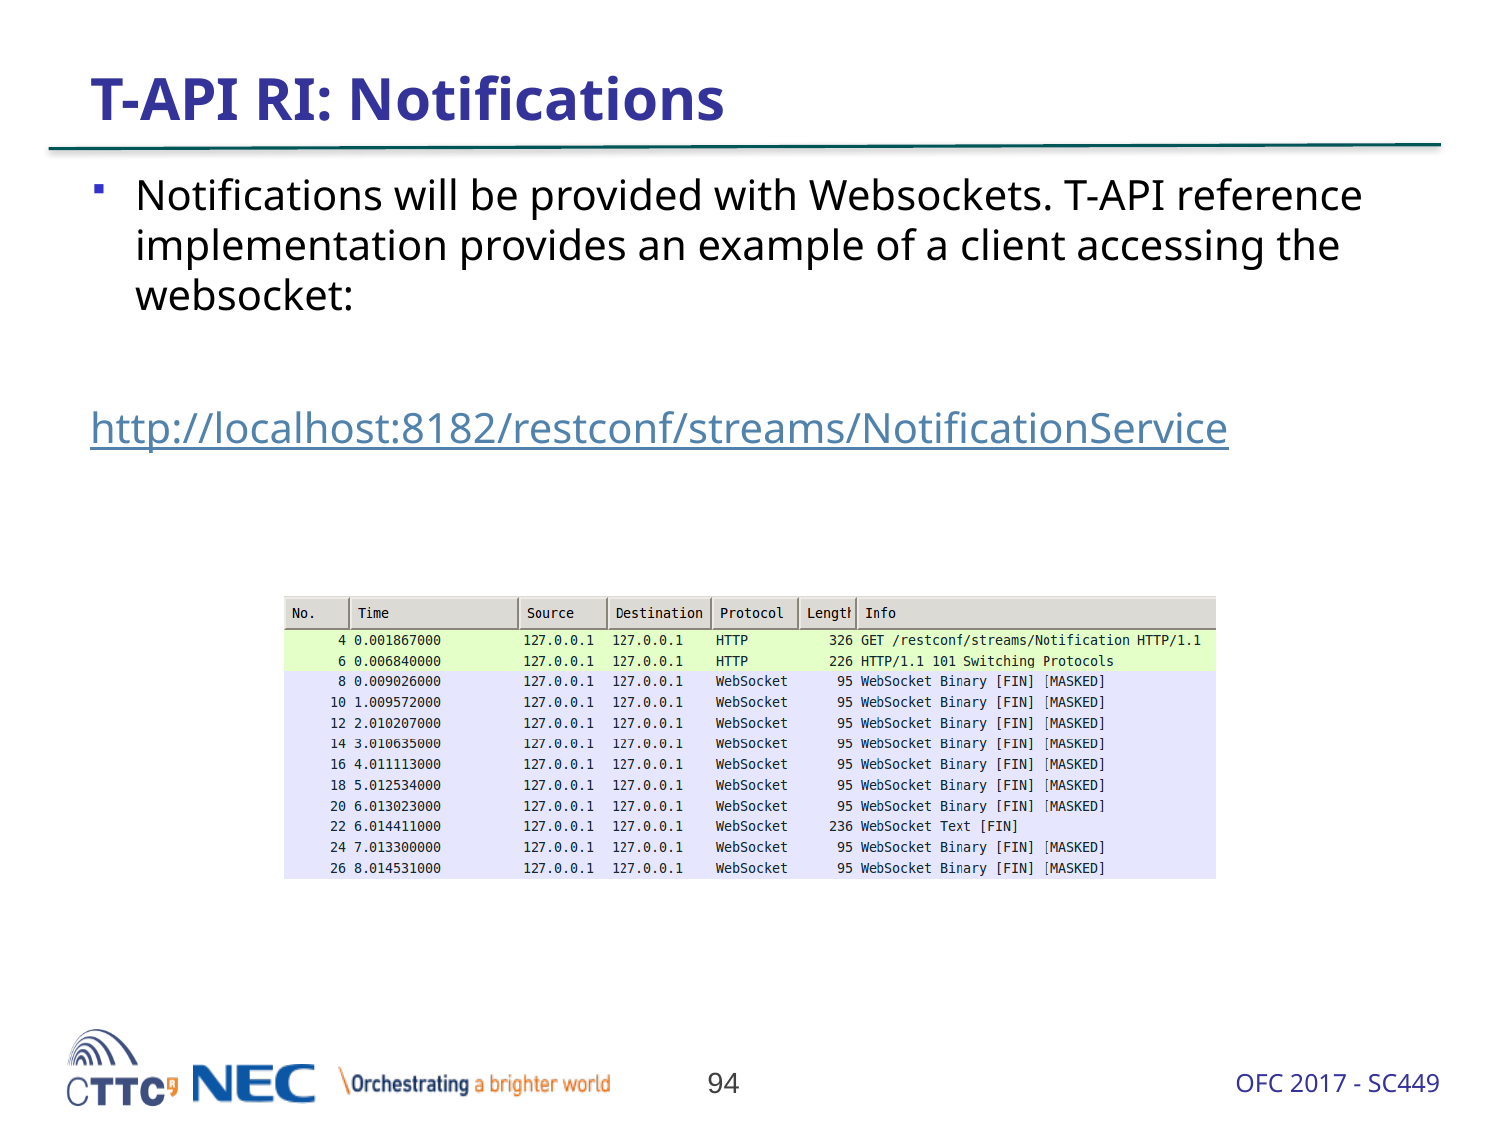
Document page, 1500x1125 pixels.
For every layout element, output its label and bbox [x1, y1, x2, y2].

picture [64, 1027, 180, 1110]
slide_number [651, 1057, 797, 1118]
picture [193, 1064, 611, 1104]
picture [283, 596, 1216, 884]
footer [1220, 1060, 1491, 1102]
list [74, 160, 1426, 1024]
title [74, 57, 1426, 141]
